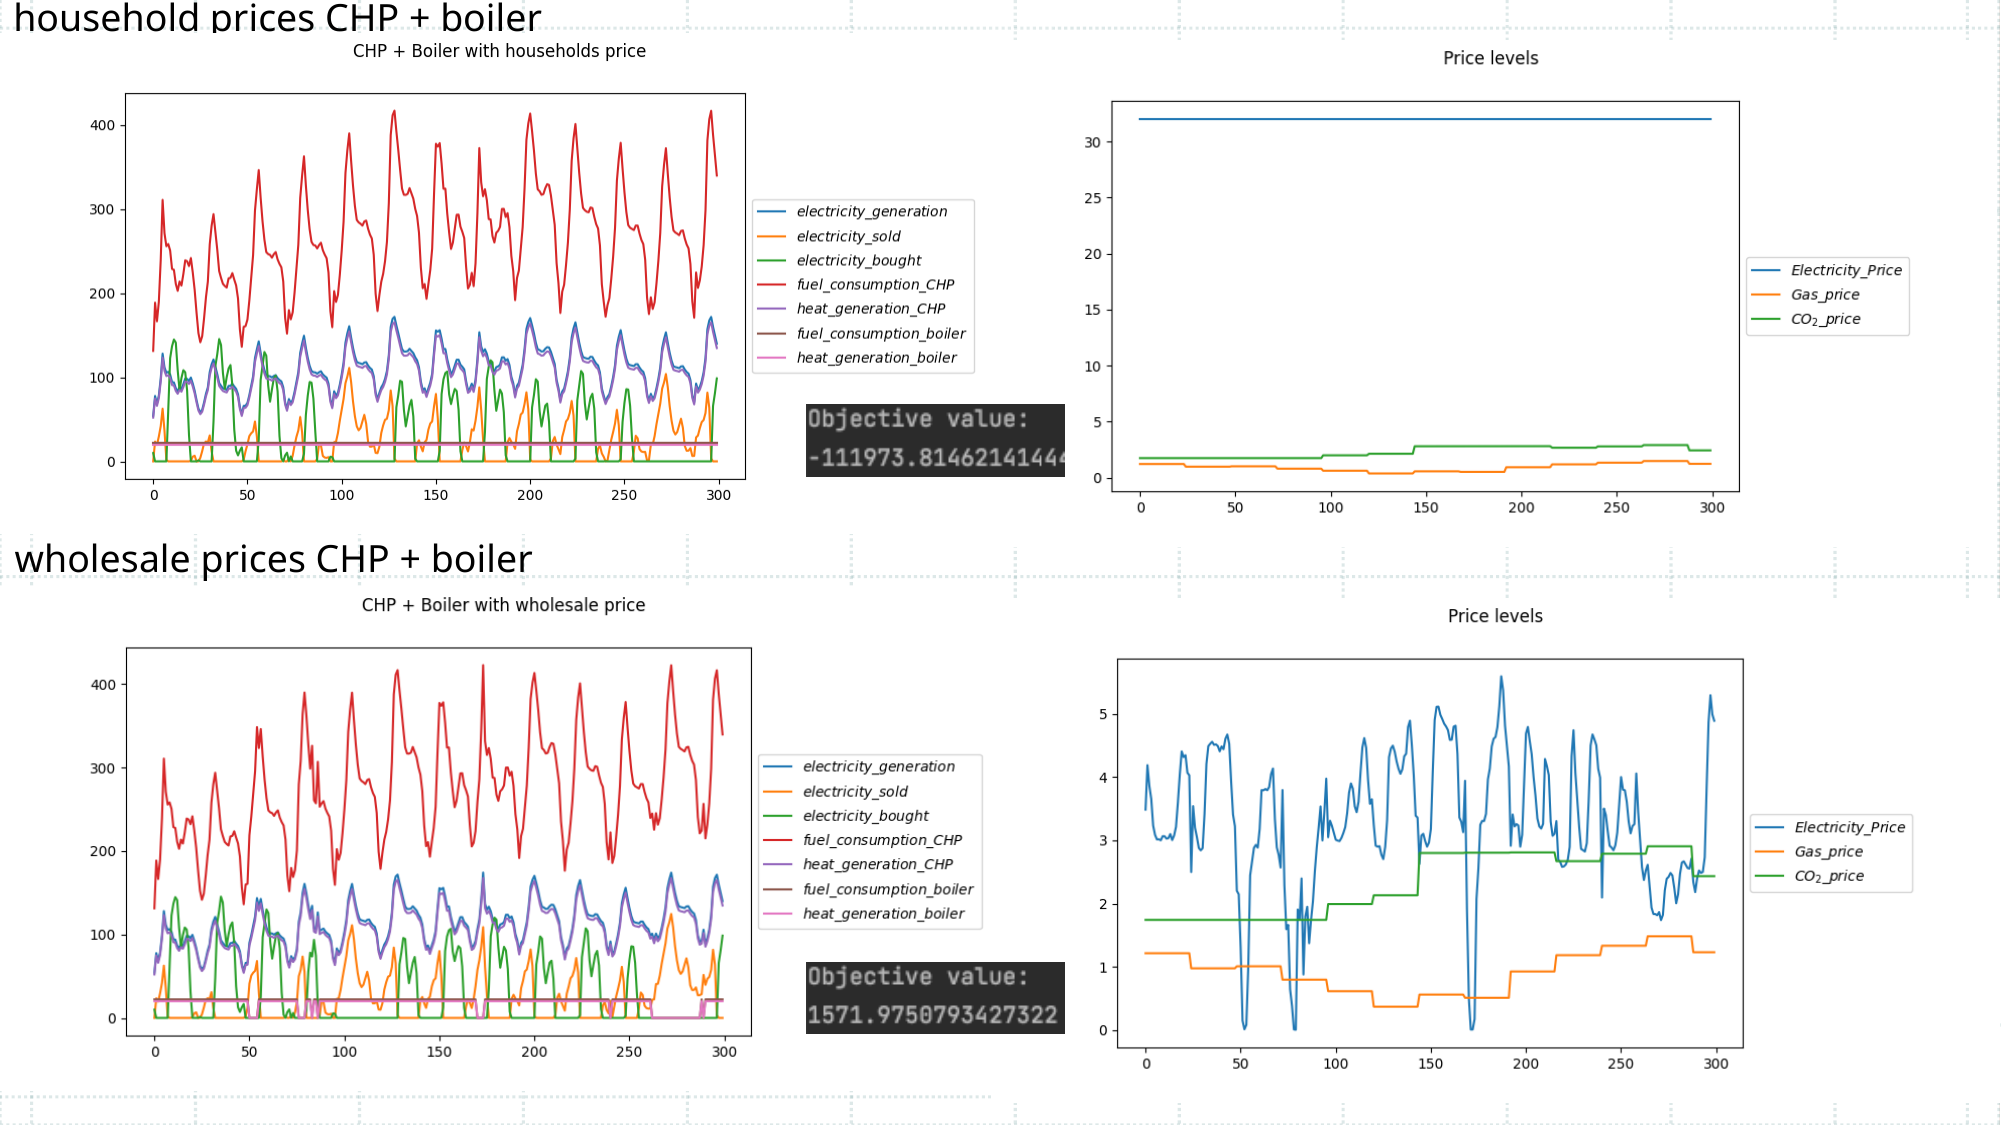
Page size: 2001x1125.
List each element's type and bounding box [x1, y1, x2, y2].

text_box [0, 1091, 2000, 1125]
picture [0, 33, 1997, 547]
picture [0, 587, 2000, 1103]
text_box [0, 0, 2000, 598]
